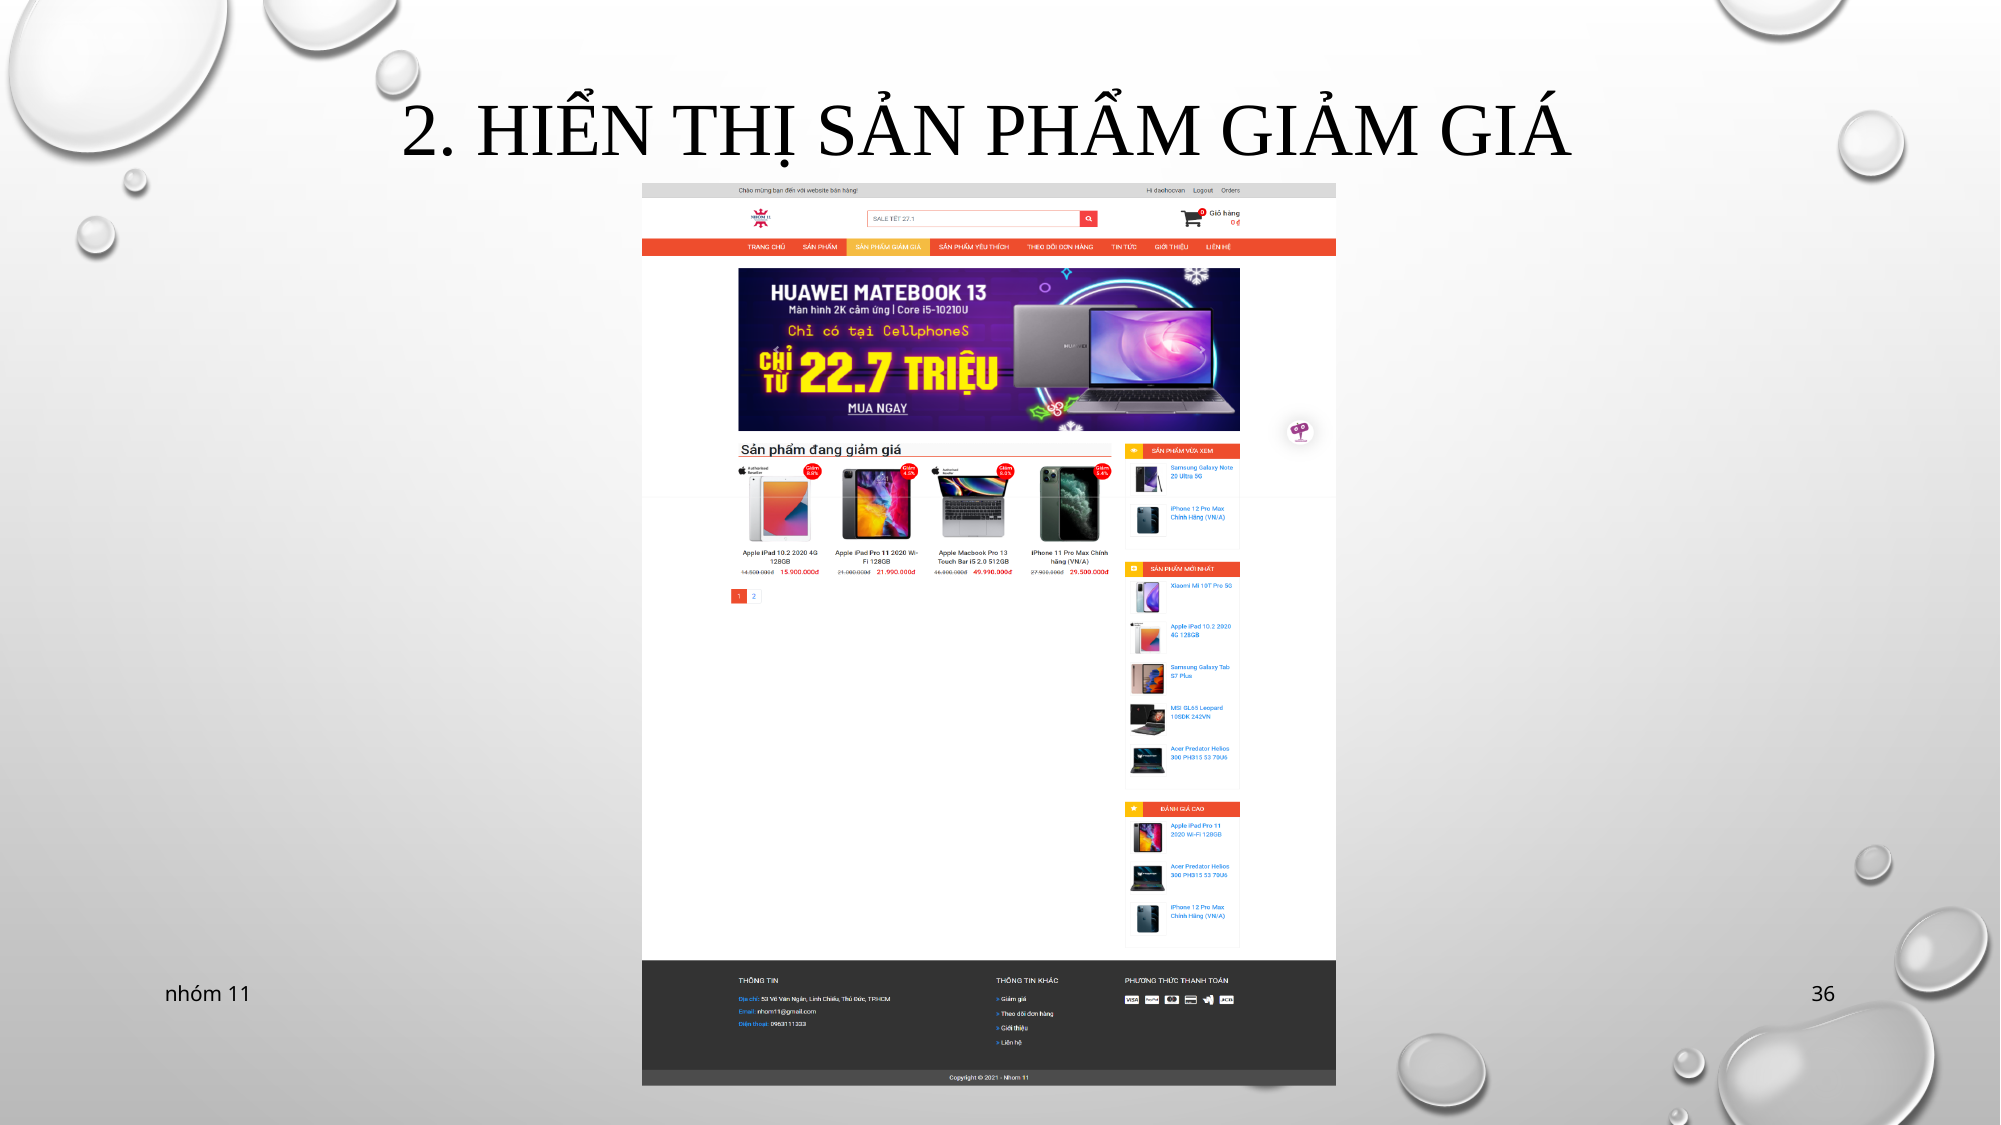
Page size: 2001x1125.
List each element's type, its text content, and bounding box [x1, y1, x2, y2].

footer nhóm 11 [149, 965, 636, 1025]
slide_number 36 [1724, 965, 1851, 1025]
picture [0, 0, 2000, 1125]
title 2. hiển thị sản phẩm giảm giá [137, 0, 1838, 262]
